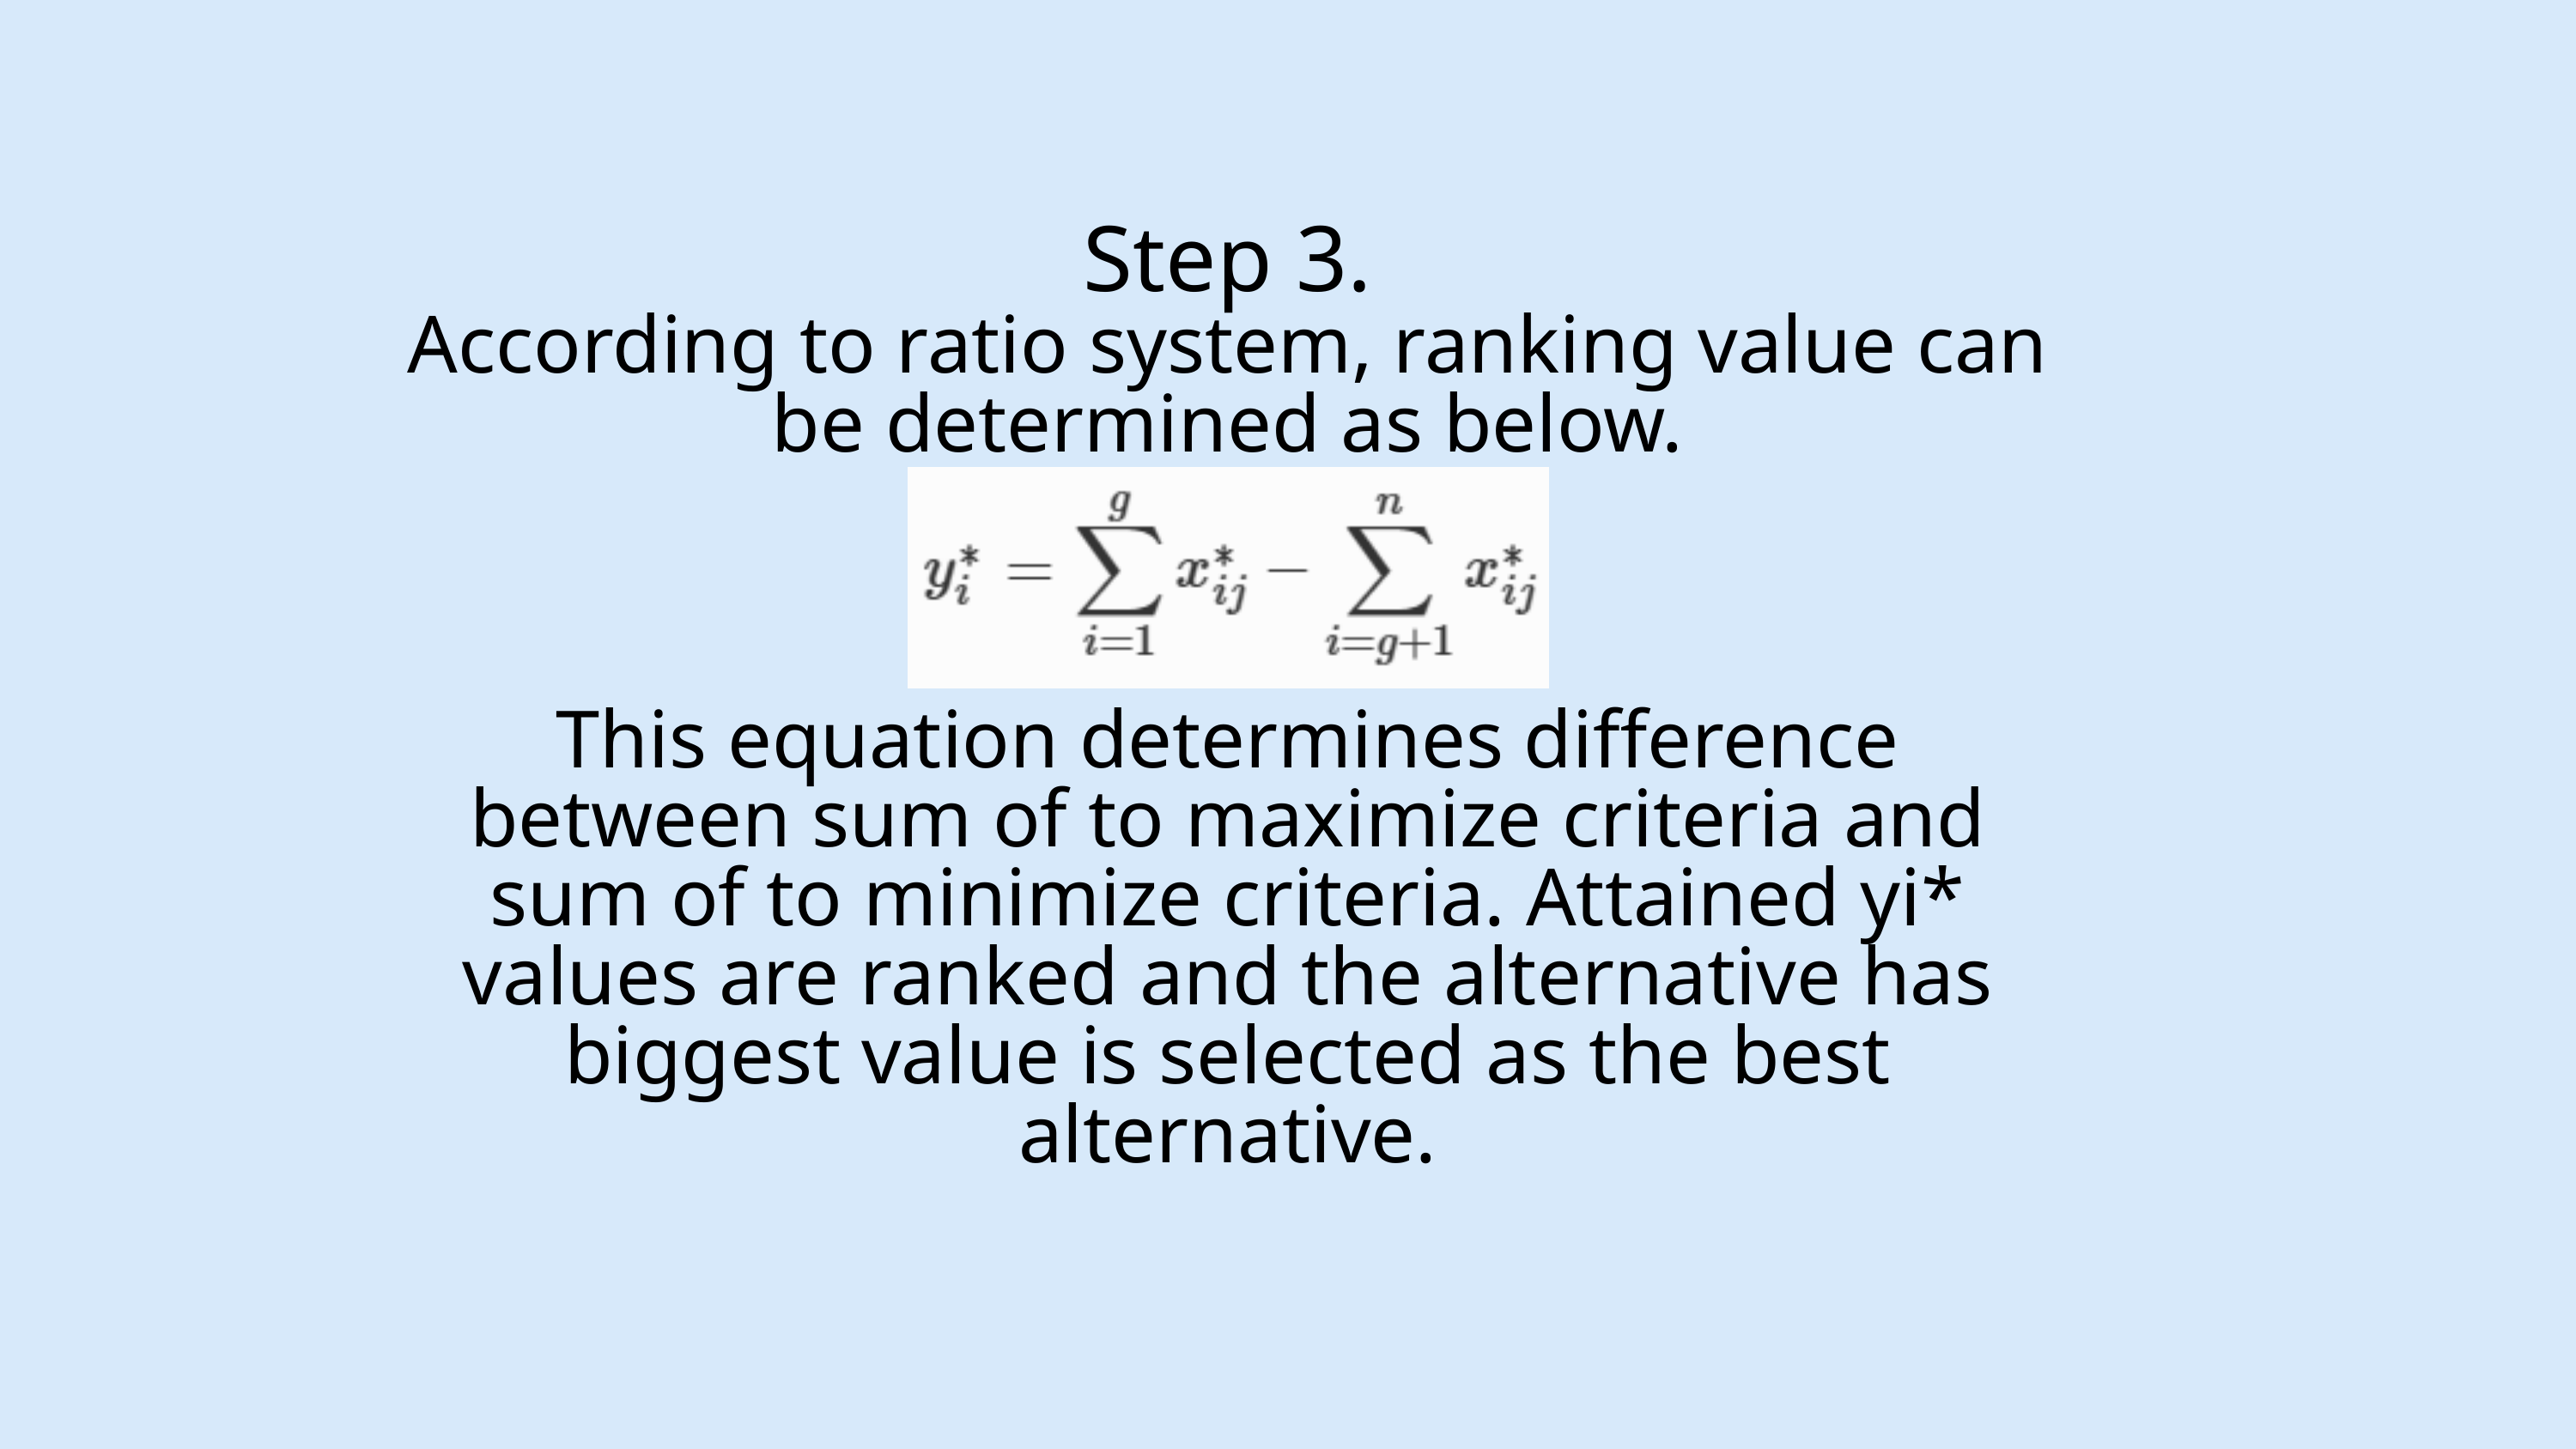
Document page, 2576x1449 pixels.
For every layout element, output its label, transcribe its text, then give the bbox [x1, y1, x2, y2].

text_box Step 3. According to ratio system, ranking value can be determined as below. This equation determines difference between sum of to maximize criteria and sum of to minimize criteria. Attained yi* values are ranked and the alternative has biggest value is selected as the best alternative. [389, 219, 2067, 1179]
picture [907, 467, 1549, 689]
